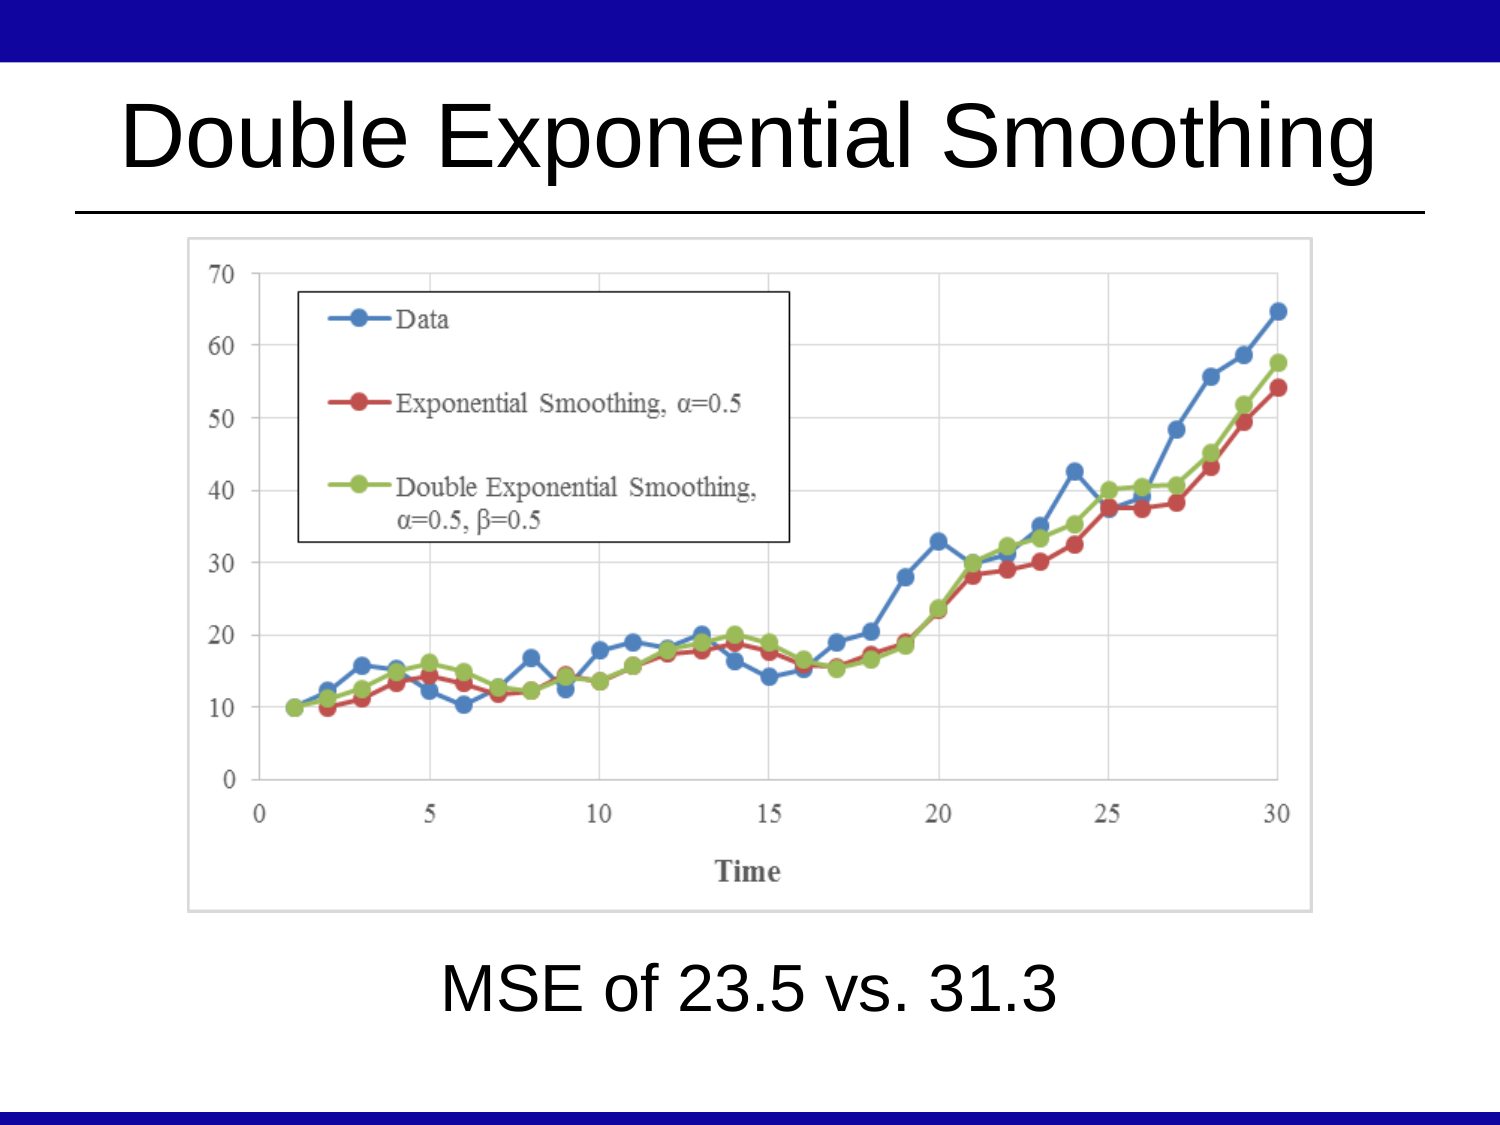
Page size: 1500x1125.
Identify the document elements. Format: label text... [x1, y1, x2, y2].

title Double Exponential Smoothing [75, 37, 1425, 225]
text_box MSE of 23.5 vs. 31.3 [74, 937, 1425, 1038]
picture [187, 237, 1313, 913]
